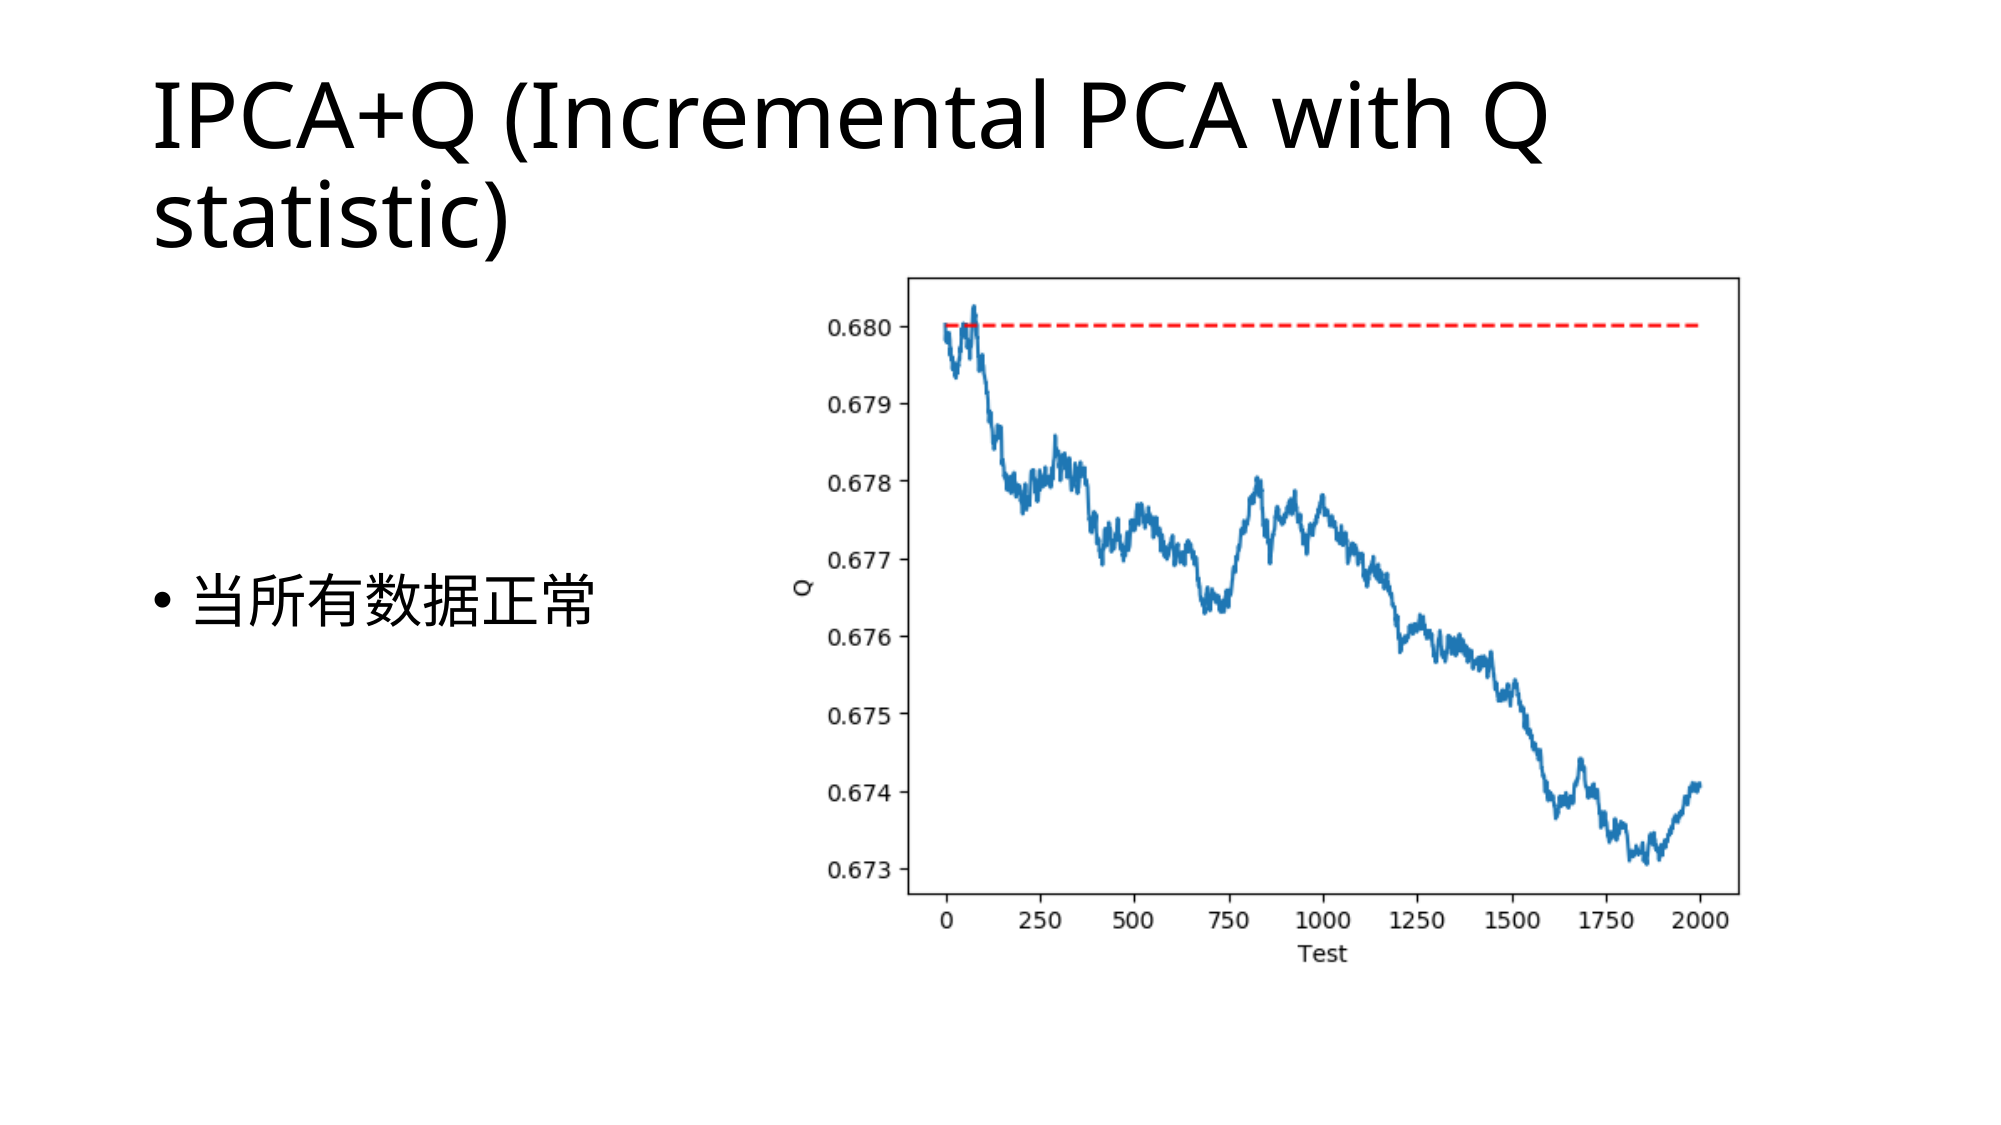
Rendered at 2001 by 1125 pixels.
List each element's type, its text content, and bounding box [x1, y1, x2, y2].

list 当所有数据正常 [137, 564, 731, 772]
title IPCA+Q (Incremental PCA with Q statistic) [137, 59, 1863, 278]
picture [784, 251, 1782, 979]
